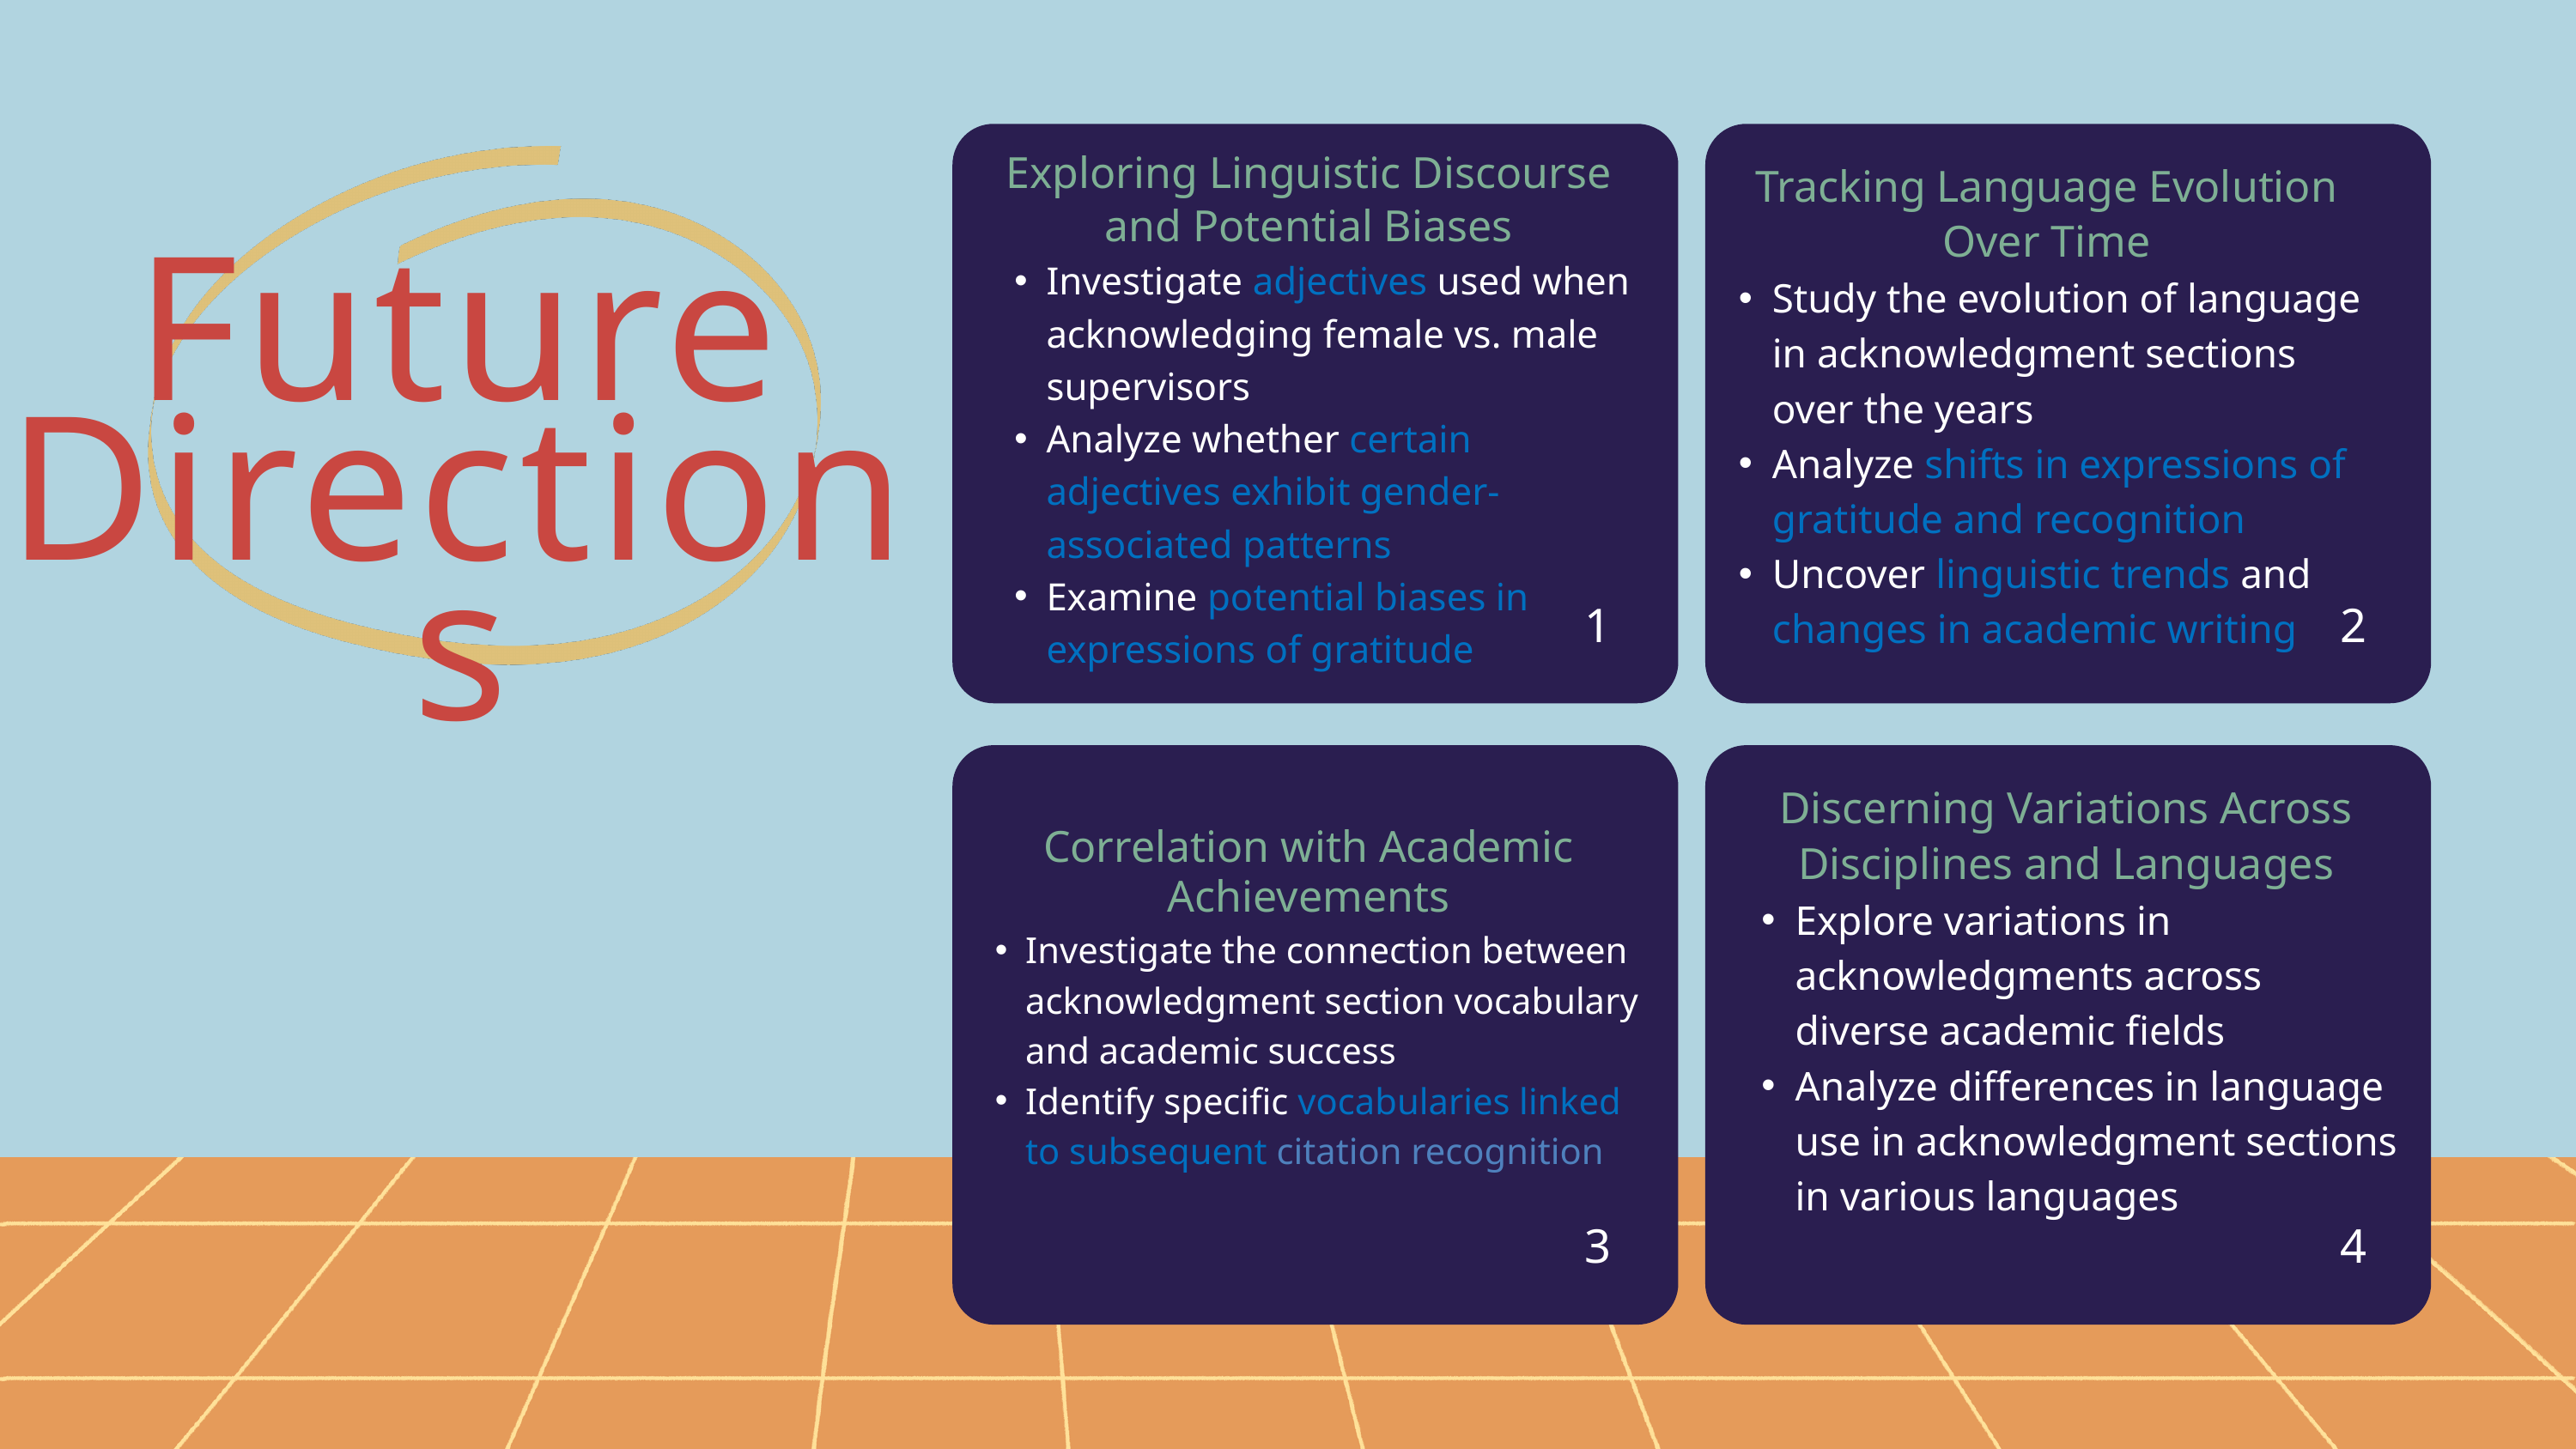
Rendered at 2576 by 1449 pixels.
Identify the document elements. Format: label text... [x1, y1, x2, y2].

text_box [951, 124, 1679, 704]
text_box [1704, 124, 2432, 704]
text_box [1704, 744, 2432, 1325]
text_box [144, 144, 821, 280]
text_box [951, 744, 1679, 1325]
text_box Future Directions [0, 280, 953, 760]
text_box [0, 1157, 2576, 1449]
